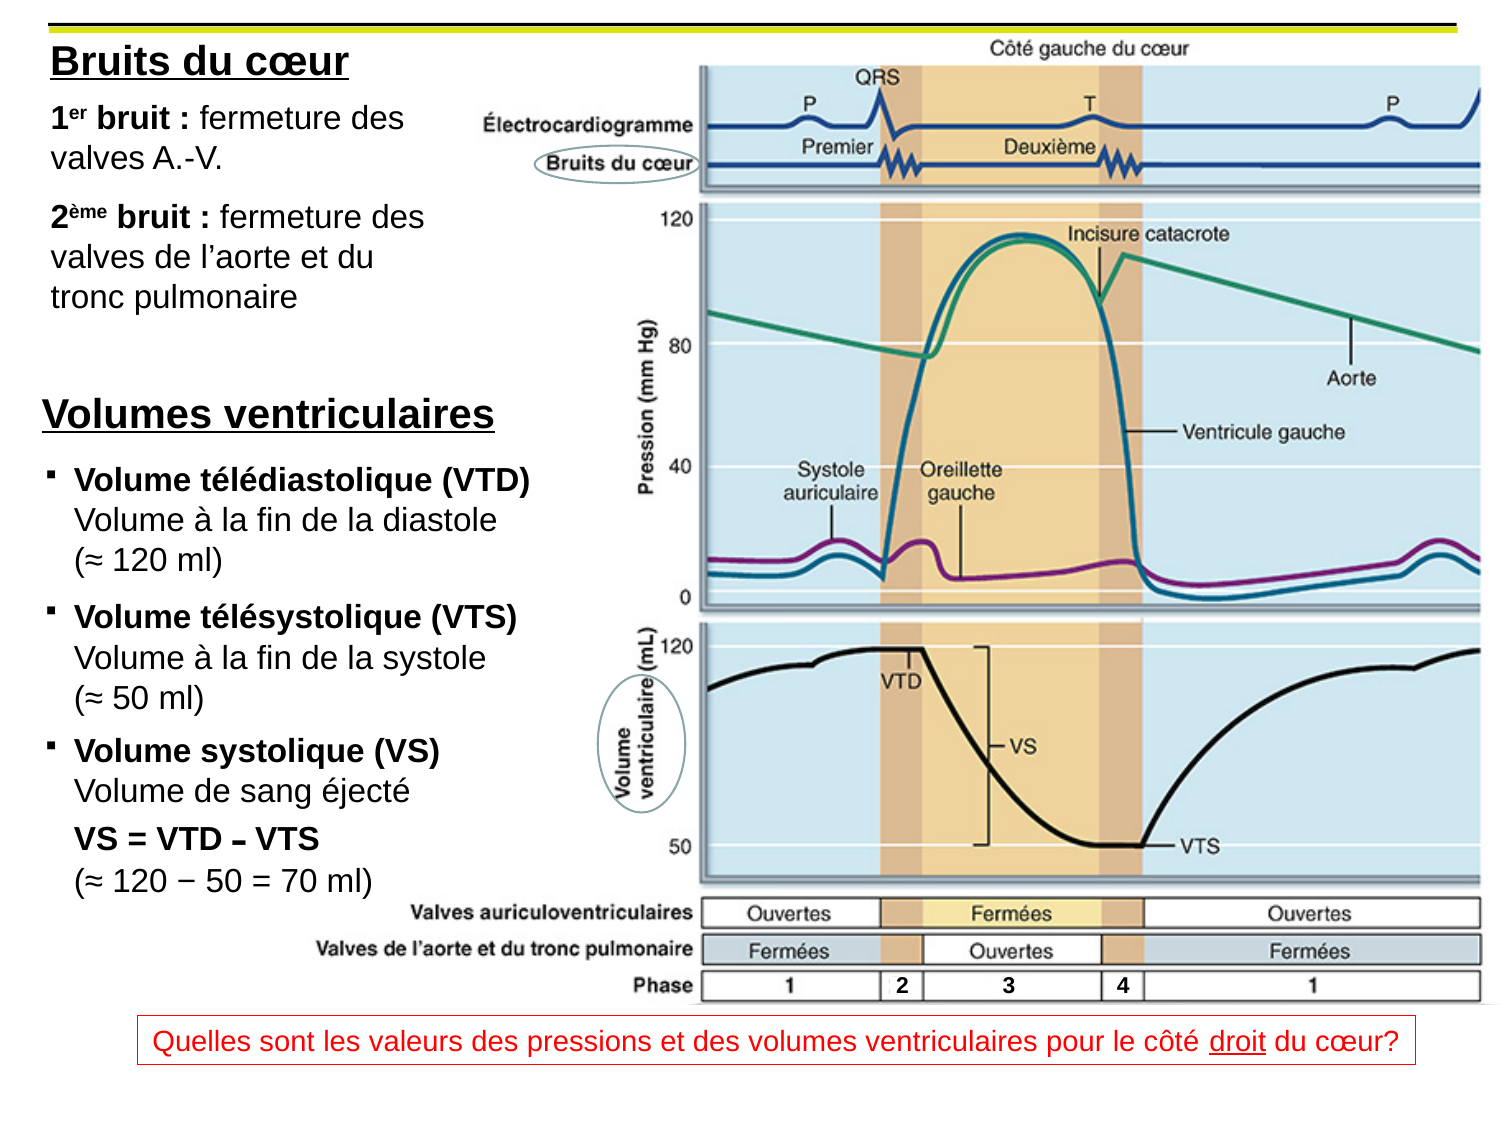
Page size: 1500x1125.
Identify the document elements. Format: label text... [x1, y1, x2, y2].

text_box 1er bruit : fermeture des valves A.-V. 2ème bruit : fermeture des valves de l’aorte et du tronc pulmonaire [35, 88, 304, 323]
text_box Quelles sont les valeurs des pressions et des volumes ventriculaires pour le côté droit du cœur? [137, 1015, 1416, 1065]
text_box Volume télédiastolique (VTD) Volume à la fin de la diastole (≈ 120 ml) Volume télésystolique (VTS) Volume à la fin de la systole (≈ 50 ml) Volume systolique (VS) Volume de sang éjecté VS = VTD ˗ VTS (≈ 120 − 50 = 70 ml) [30, 450, 304, 907]
text_box Bruits du cœur [35, 26, 411, 88]
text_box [309, 37, 1500, 1005]
text_box Volumes ventriculaires [26, 379, 304, 444]
